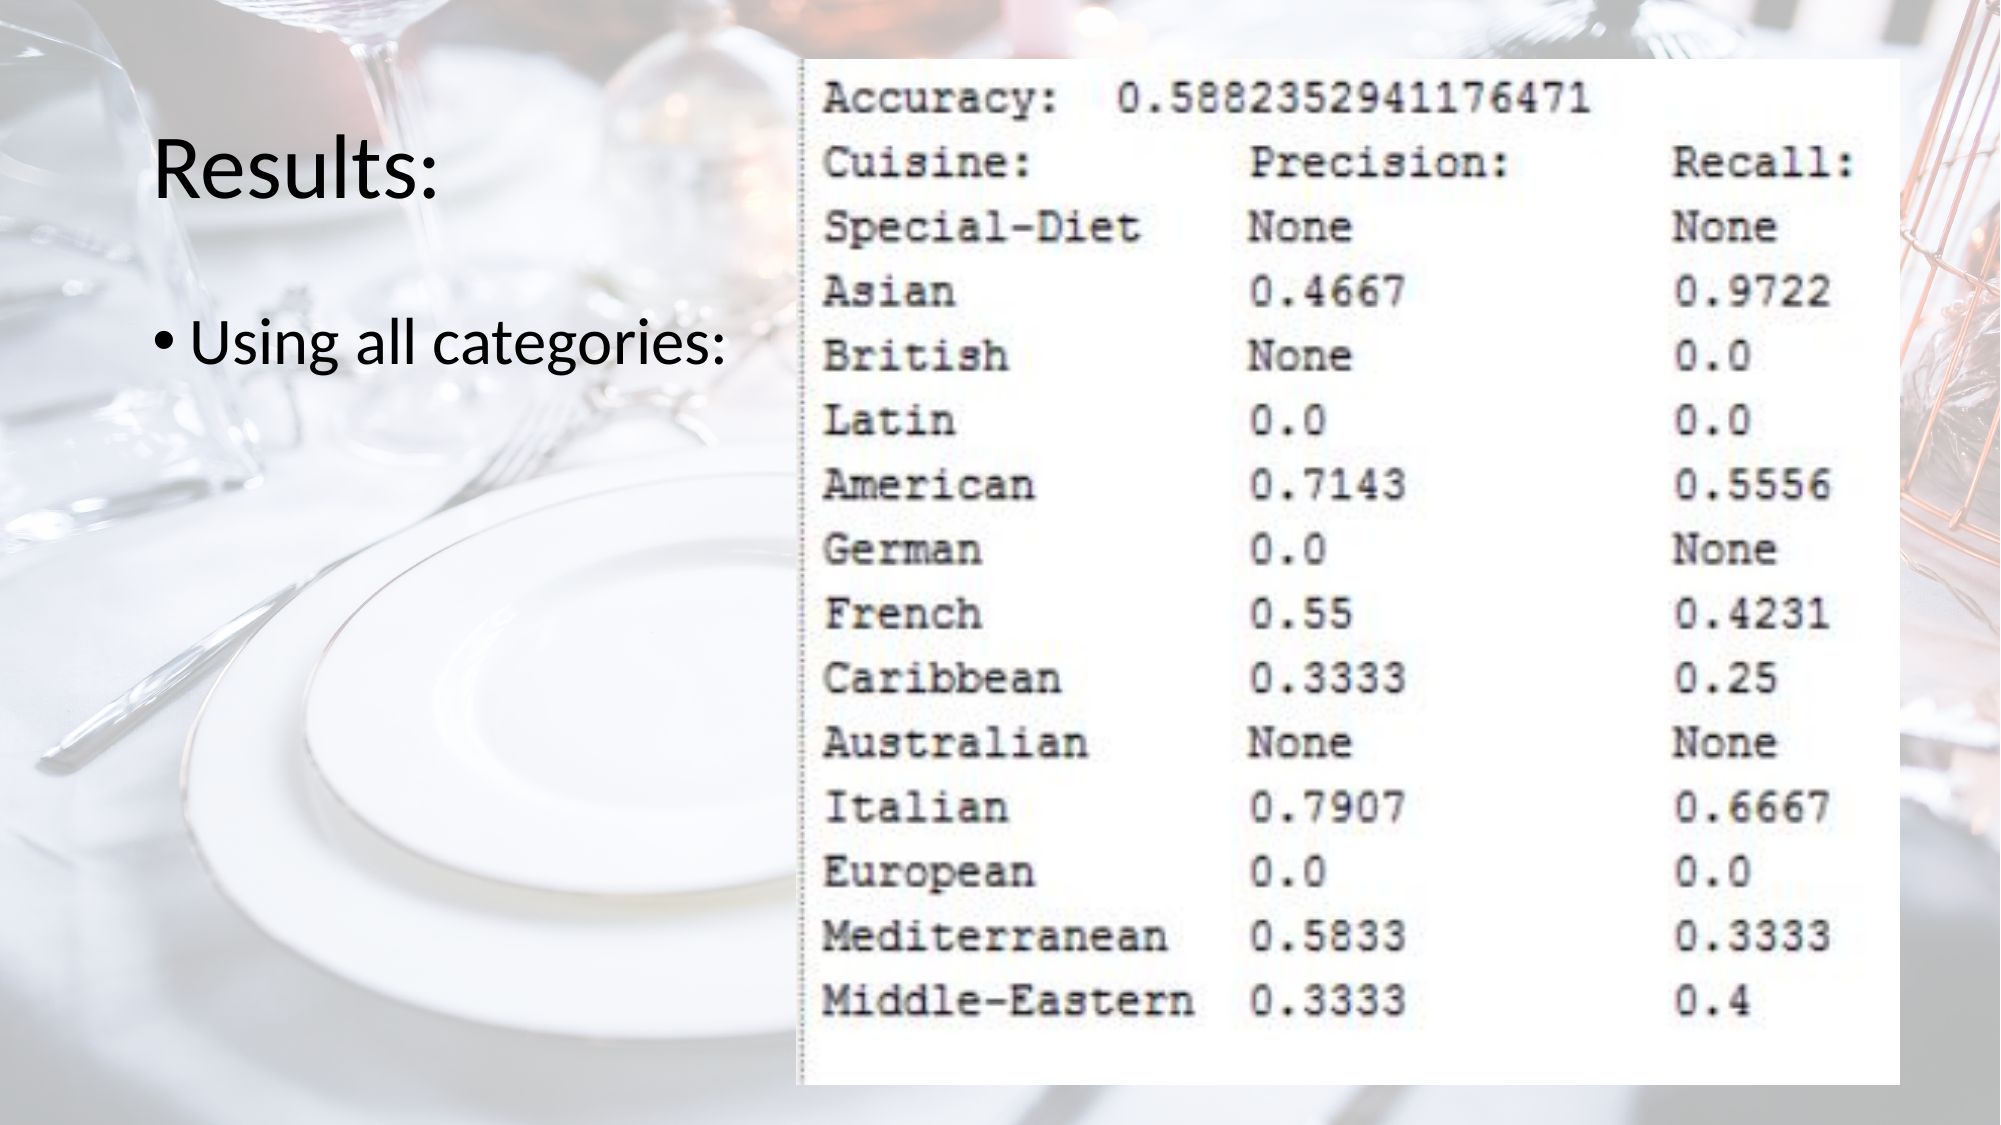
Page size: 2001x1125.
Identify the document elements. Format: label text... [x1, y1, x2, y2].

title Results: [137, 59, 796, 278]
picture [796, 59, 1900, 1085]
list Using all categories: [137, 299, 796, 420]
